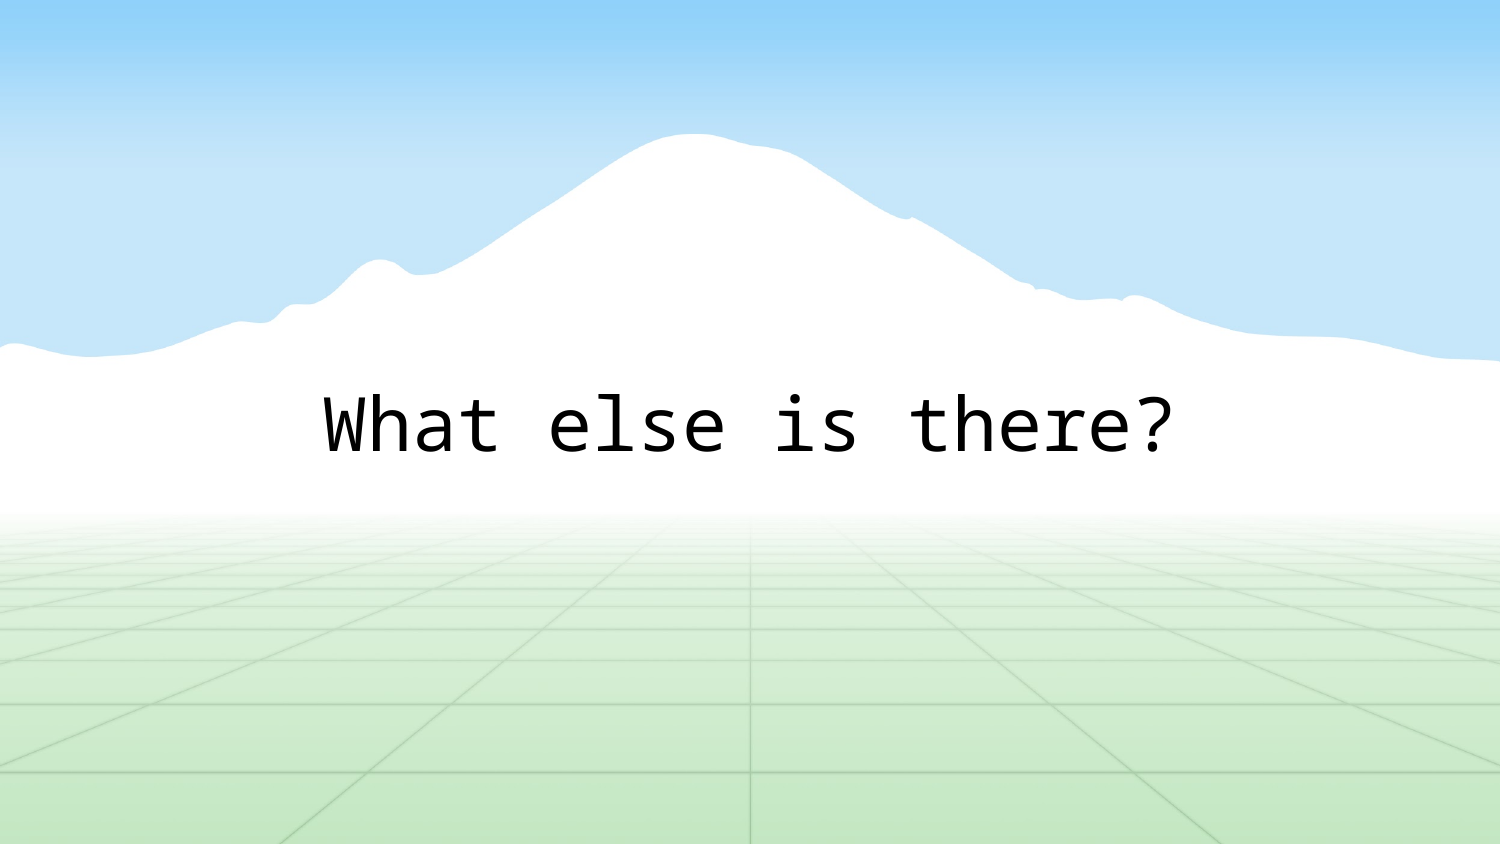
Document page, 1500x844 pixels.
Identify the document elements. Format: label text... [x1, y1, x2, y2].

picture [0, 0, 1500, 844]
title What else is there? [51, 352, 1449, 491]
